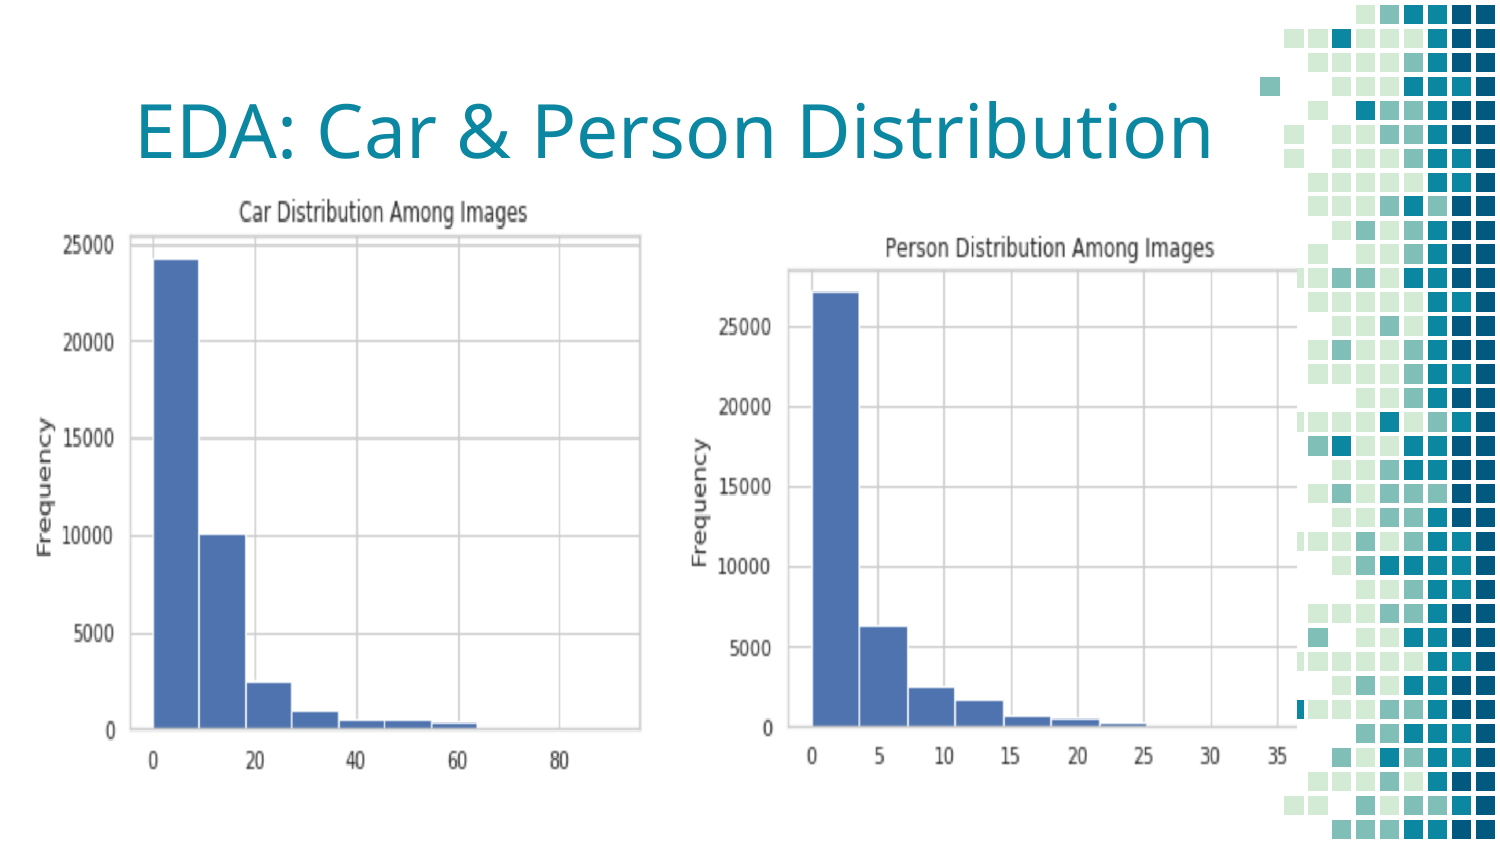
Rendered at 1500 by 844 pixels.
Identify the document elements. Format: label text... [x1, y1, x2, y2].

title EDA: Car & Person Distribution [119, 77, 1381, 189]
picture [0, 170, 1298, 799]
